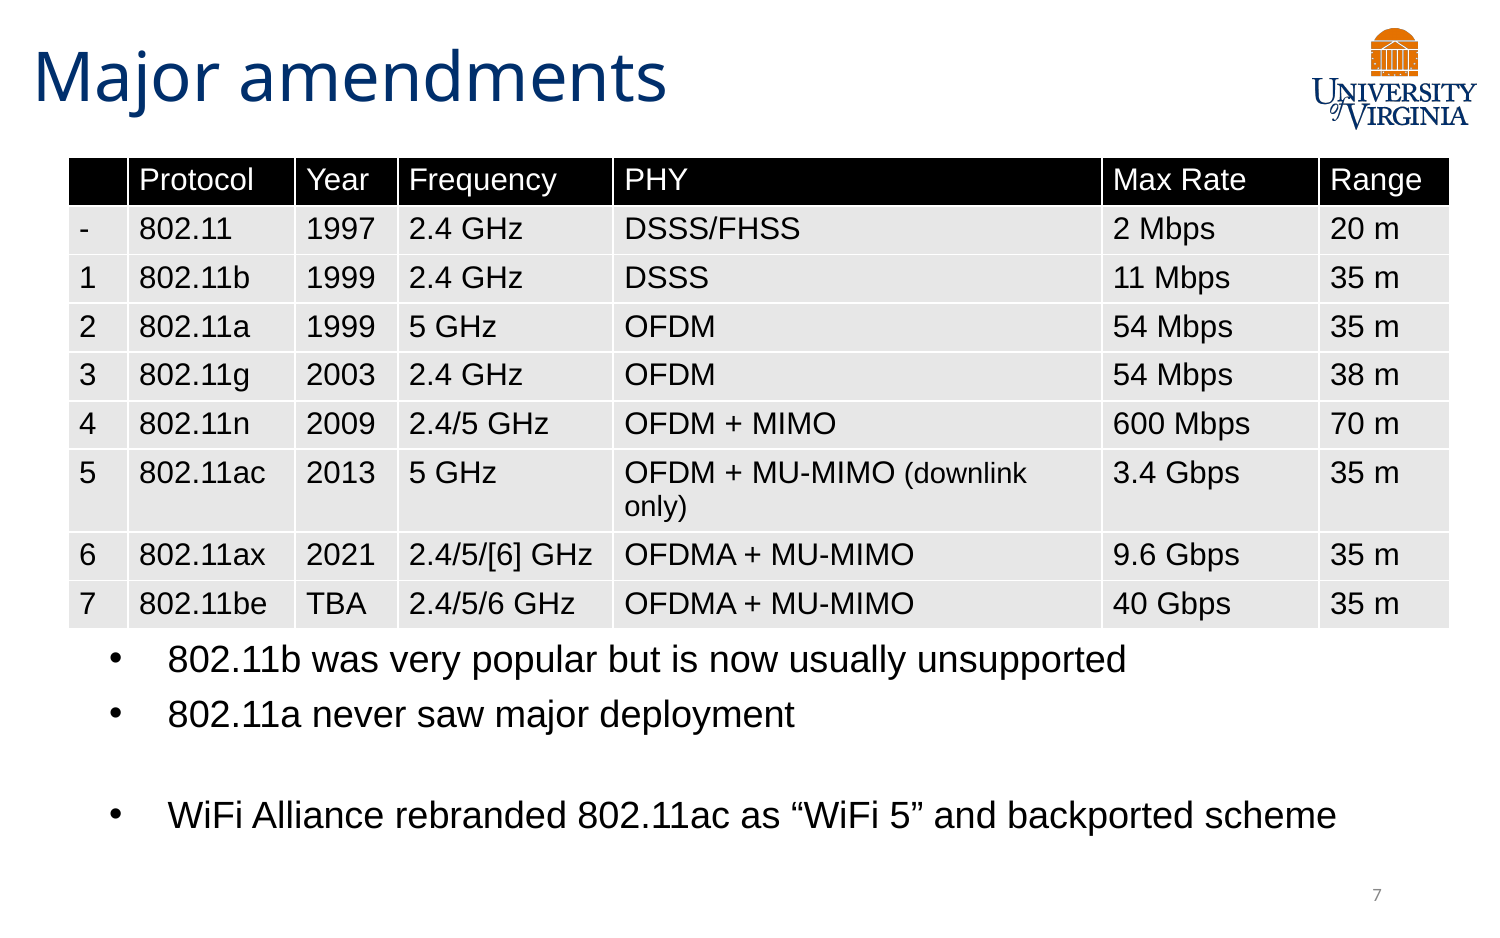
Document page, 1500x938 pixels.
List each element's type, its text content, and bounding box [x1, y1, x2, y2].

table_cell 802.11g [129, 353, 294, 400]
table_cell OFDM [614, 353, 1101, 400]
table_header Max Rate [1103, 158, 1318, 205]
title Major amendments [17, 14, 1297, 145]
table_cell 1999 [296, 304, 397, 351]
table_cell 2.4/5/6 GHz [399, 581, 612, 628]
table_cell TBA [296, 581, 397, 628]
table_cell 1 [69, 255, 127, 302]
table_cell - [69, 207, 127, 254]
table_cell 3.4 Gbps [1103, 450, 1318, 531]
picture [1312, 28, 1477, 130]
table_header Frequency [399, 158, 612, 205]
table_cell 802.11ac [129, 450, 294, 531]
slide_number 7 [1059, 868, 1397, 919]
table_cell 4 [69, 402, 127, 448]
table_cell DSSS [614, 255, 1101, 302]
table_cell OFDMA + MU-MIMO [614, 533, 1101, 580]
table_cell 11 Mbps [1103, 255, 1318, 302]
table_cell OFDM [614, 304, 1101, 351]
table_cell 1997 [296, 207, 397, 254]
table_cell 2009 [296, 402, 397, 448]
table_cell 35 m [1320, 450, 1449, 531]
table_cell 802.11ax [129, 533, 294, 580]
table_cell 2 Mbps [1103, 207, 1318, 254]
table_cell OFDMA + MU-MIMO [614, 581, 1101, 628]
table_cell 7 [69, 581, 127, 628]
table_cell 54 Mbps [1103, 304, 1318, 351]
table_cell 70 m [1320, 402, 1449, 448]
table_cell 9.6 Gbps [1103, 533, 1318, 580]
table_cell 35 m [1320, 304, 1449, 351]
table_cell 20 m [1320, 207, 1449, 254]
table_cell 35 m [1320, 255, 1449, 302]
table_cell 2.4/5/[6] GHz [399, 533, 612, 580]
table_header PHY [614, 158, 1101, 205]
table_header Protocol [129, 158, 294, 205]
table_cell 38 m [1320, 353, 1449, 400]
table_cell 802.11 [129, 207, 294, 254]
table_cell 6 [69, 533, 127, 580]
table_cell 2013 [296, 450, 397, 531]
table_cell 5 GHz [399, 304, 612, 351]
table_cell 2021 [296, 533, 397, 580]
table_cell 3 [69, 353, 127, 400]
table_cell DSSS/FHSS [614, 207, 1101, 254]
table_cell 802.11b [129, 255, 294, 302]
table_cell 1999 [296, 255, 397, 302]
table_header [69, 158, 127, 205]
table_cell 5 [69, 450, 127, 531]
table_header Year [296, 158, 397, 205]
table_cell 2.4/5 GHz [399, 402, 612, 448]
table_cell 2.4 GHz [399, 353, 612, 400]
table_cell 600 Mbps [1103, 402, 1318, 448]
table_cell 802.11n [129, 402, 294, 448]
table_cell OFDM + MIMO [614, 402, 1101, 448]
table_cell 2003 [296, 353, 397, 400]
table_cell 40 Gbps [1103, 581, 1318, 628]
table_cell 802.11be [129, 581, 294, 628]
table_cell 2.4 GHz [399, 207, 612, 254]
table_header Range [1320, 158, 1449, 205]
table_cell 35 m [1320, 533, 1449, 580]
table_cell 2.4 GHz [399, 255, 612, 302]
table_cell 2 [69, 304, 127, 351]
table_cell 35 m [1320, 581, 1449, 628]
table_cell 54 Mbps [1103, 353, 1318, 400]
table_cell OFDM + MU-MIMO (downlink only) [614, 450, 1101, 531]
table_cell 5 GHz [399, 450, 612, 531]
table_cell 802.11a [129, 304, 294, 351]
list 802.11b was very popular but is now usually unsupported 802.11a never saw major deployment WiFi Alliance rebranded 802.11ac as “WiFi 5” and backported scheme [74, 630, 1425, 844]
